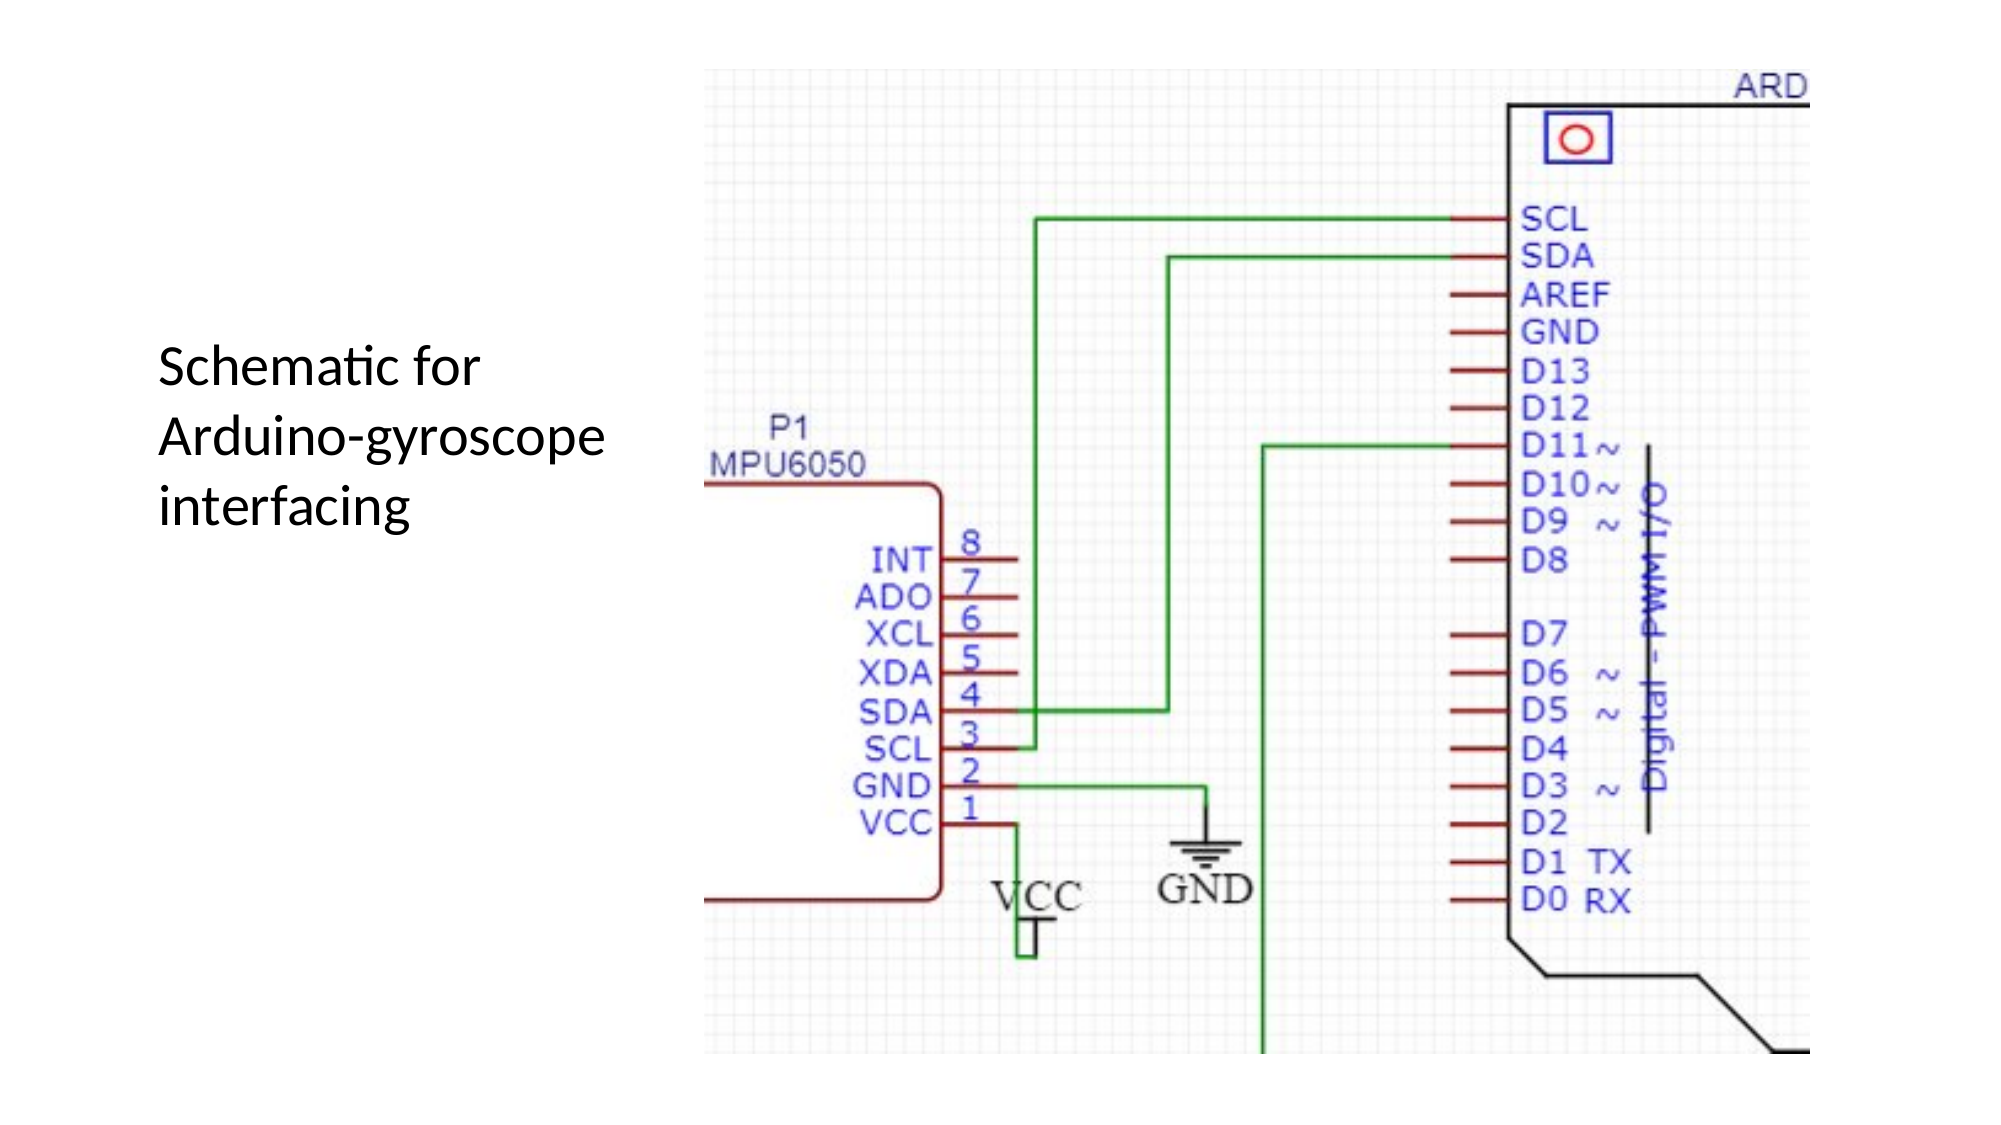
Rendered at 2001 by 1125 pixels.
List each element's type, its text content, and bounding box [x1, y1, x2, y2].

text_box Schematic for Arduino-gyroscope interfacing [143, 320, 652, 545]
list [704, 69, 1810, 1054]
